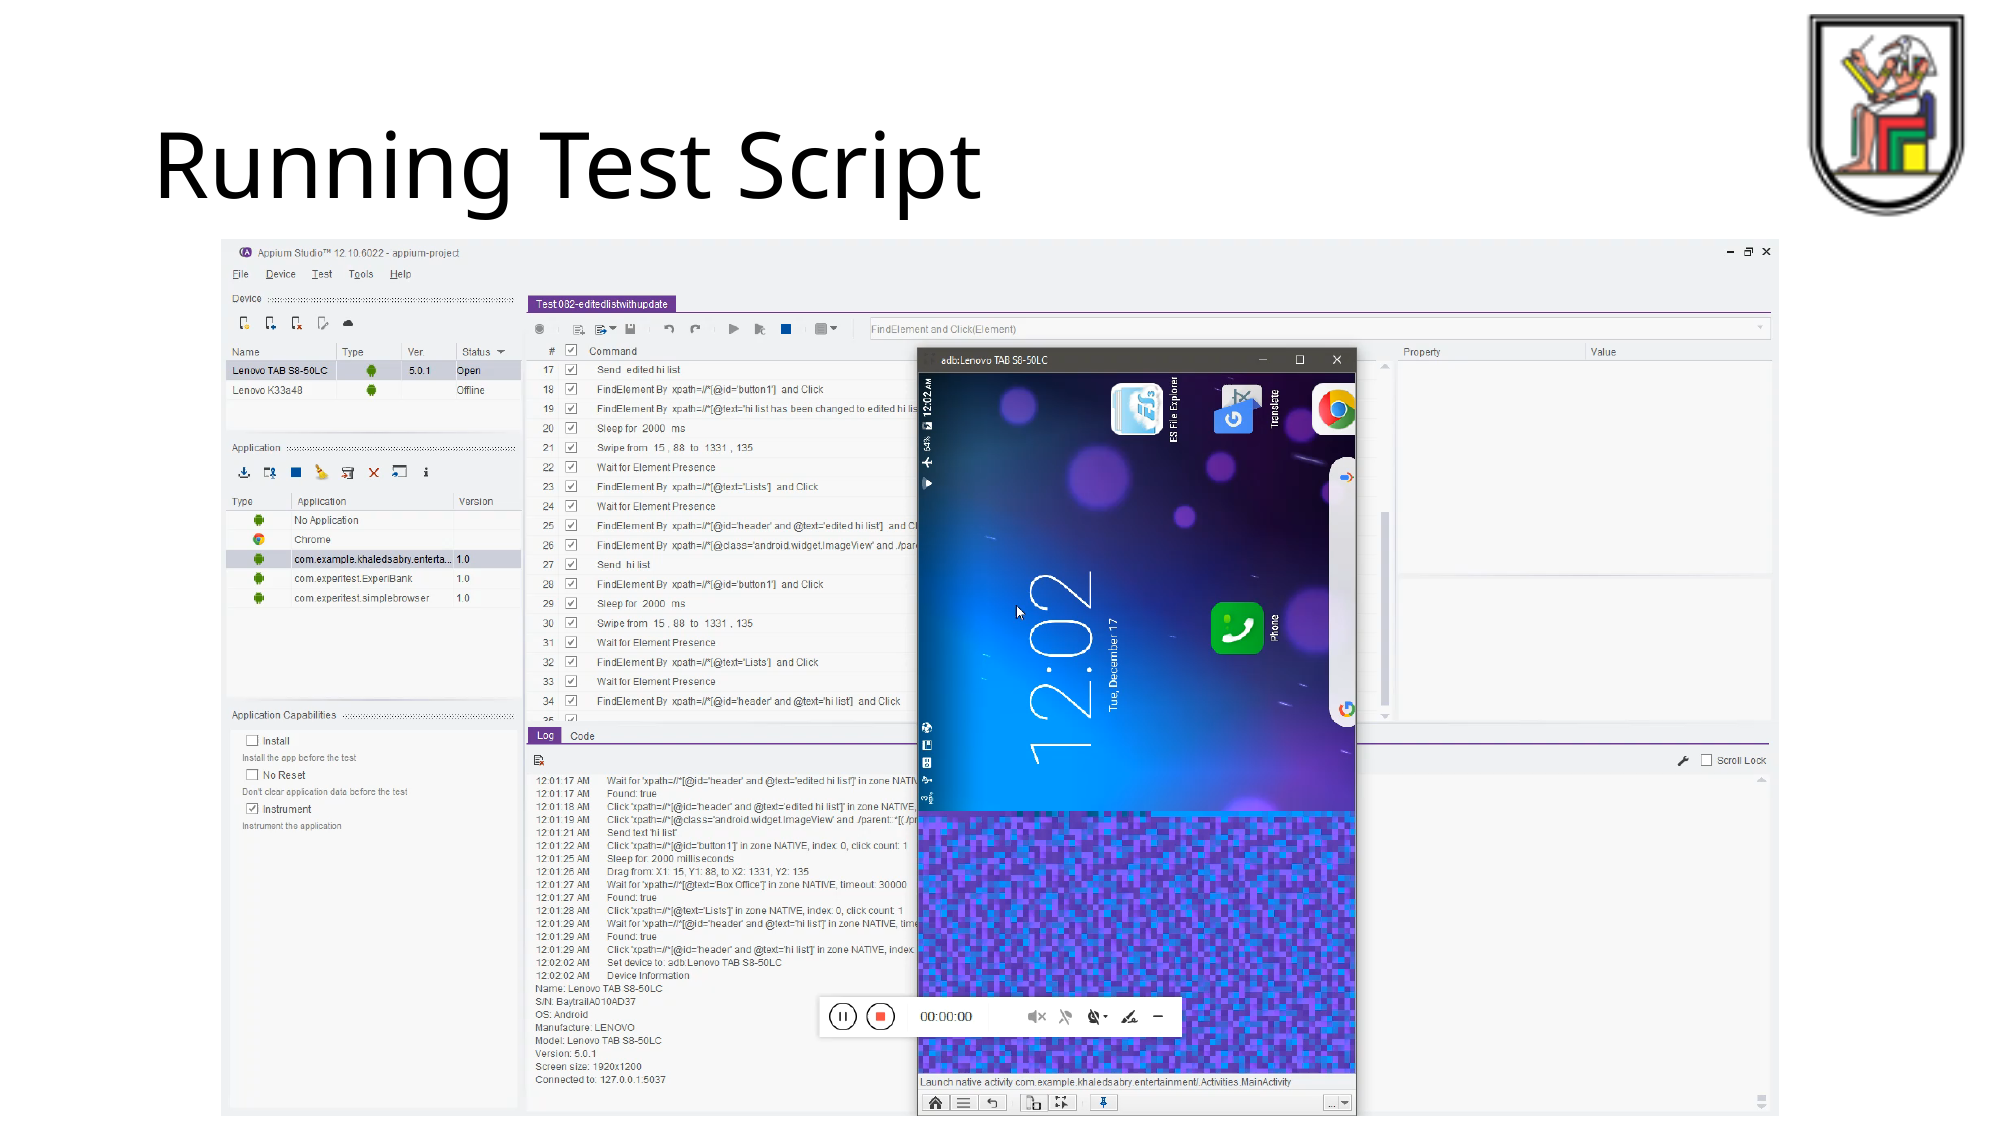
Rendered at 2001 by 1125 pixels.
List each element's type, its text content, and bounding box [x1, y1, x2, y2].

title Running Test Script [137, 59, 1863, 278]
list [220, 239, 1780, 1117]
picture [1800, 14, 1973, 240]
